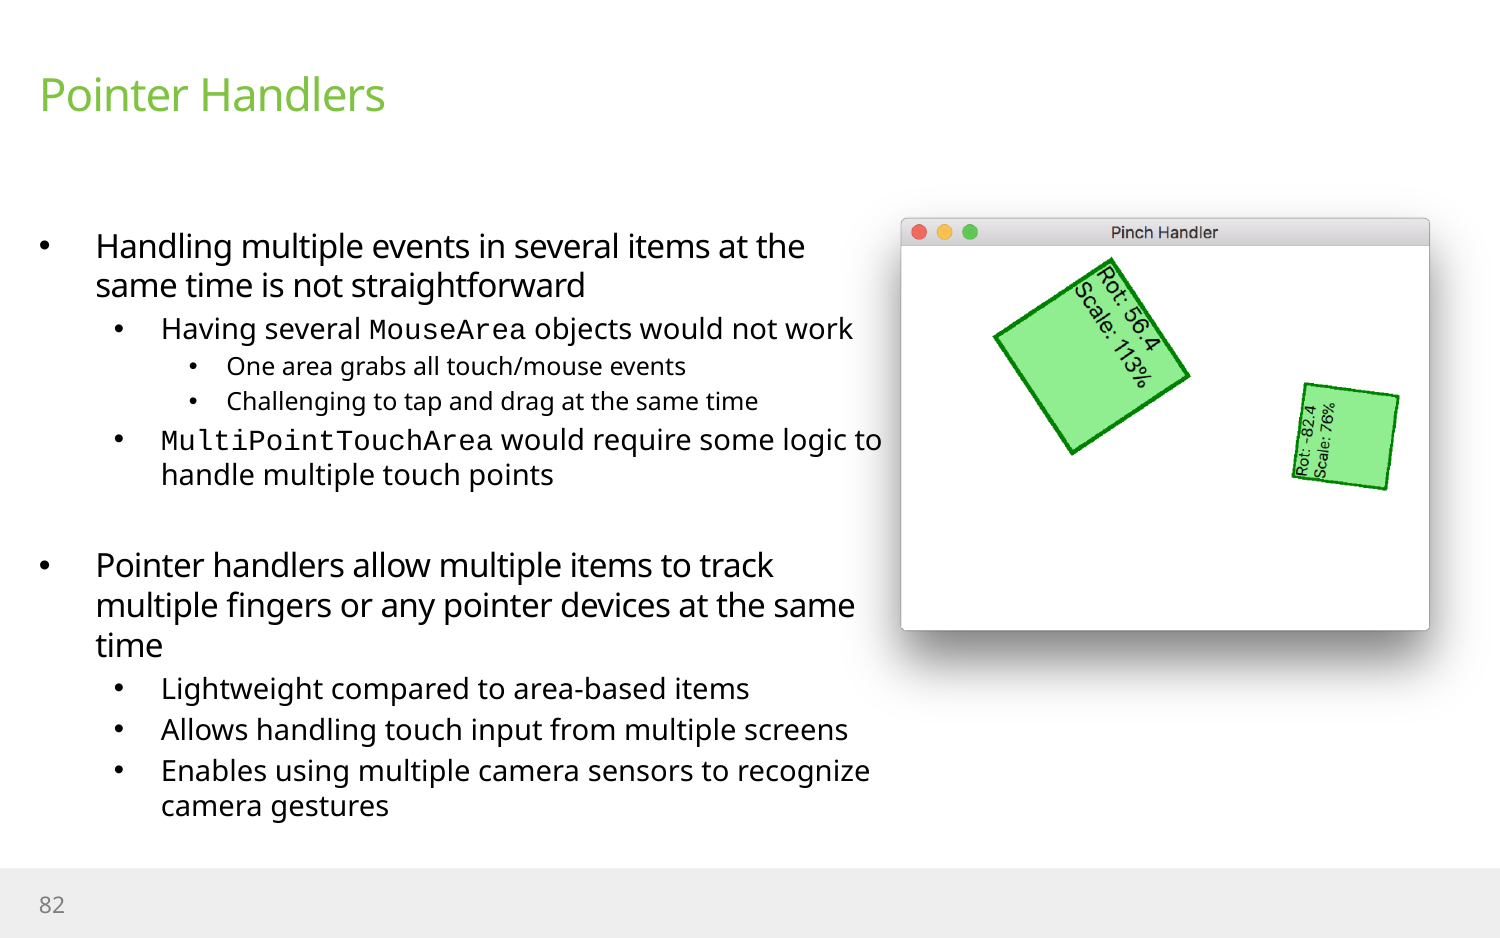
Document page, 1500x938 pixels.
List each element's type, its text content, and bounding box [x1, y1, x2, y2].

picture [830, 177, 1500, 733]
title Pointer Handlers [39, 66, 1052, 196]
slide_number 82 [39, 892, 410, 921]
list Handling multiple events in several items at the same time is not straightforward Having several MouseArea objects would not work One area grabs all touch/mouse events Challenging to tap and drag at the same time MultiPointTouchArea would require some logic to handle multiple touch points Pointer handlers allow multiple items to track multiple fingers or any pointer devices at the same time Lightweight compared to area-based items Allows handling touch input from multiple screens Enables using multiple camera sensors to recognize camera gestures [39, 224, 884, 846]
